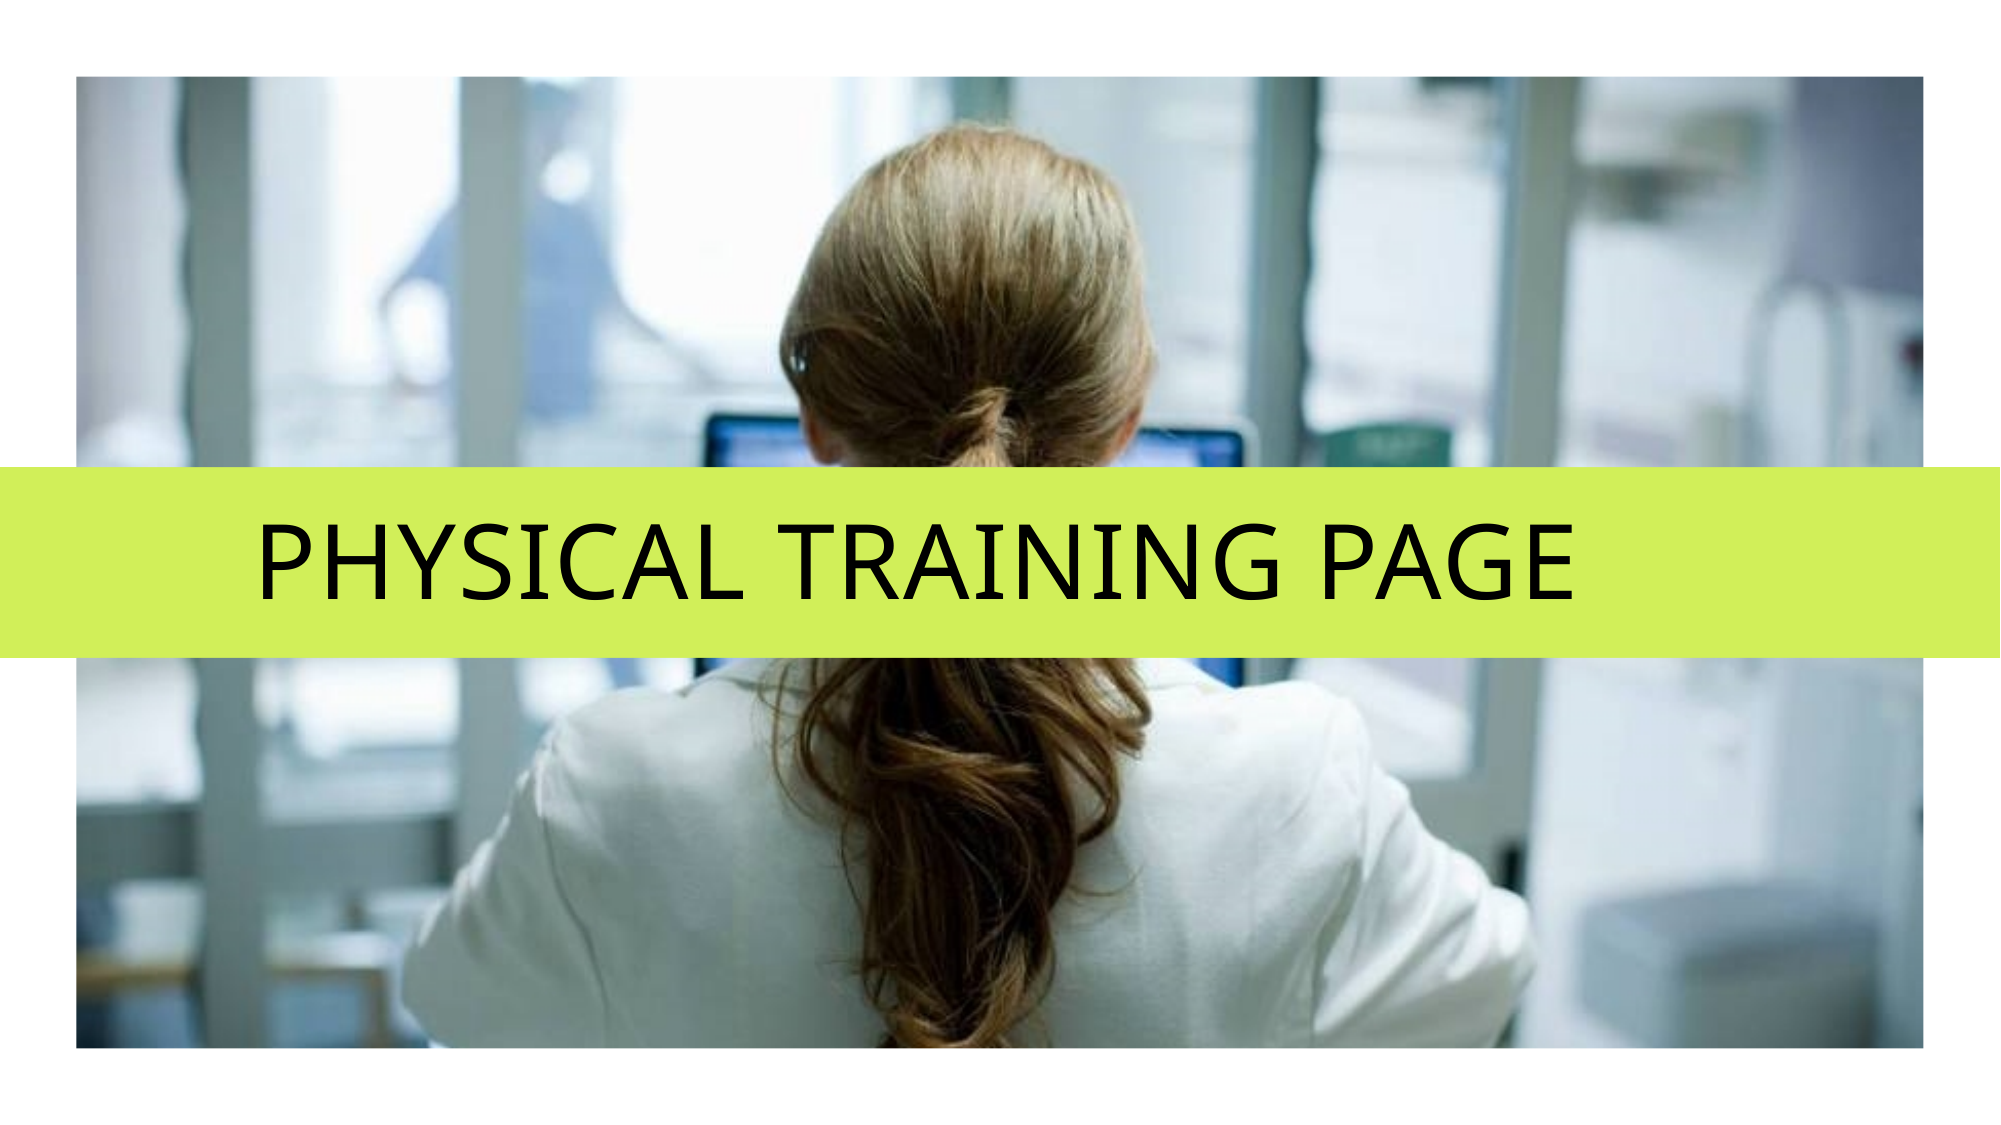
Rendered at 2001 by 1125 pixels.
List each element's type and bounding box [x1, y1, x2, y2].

picture [76, 76, 1924, 1049]
